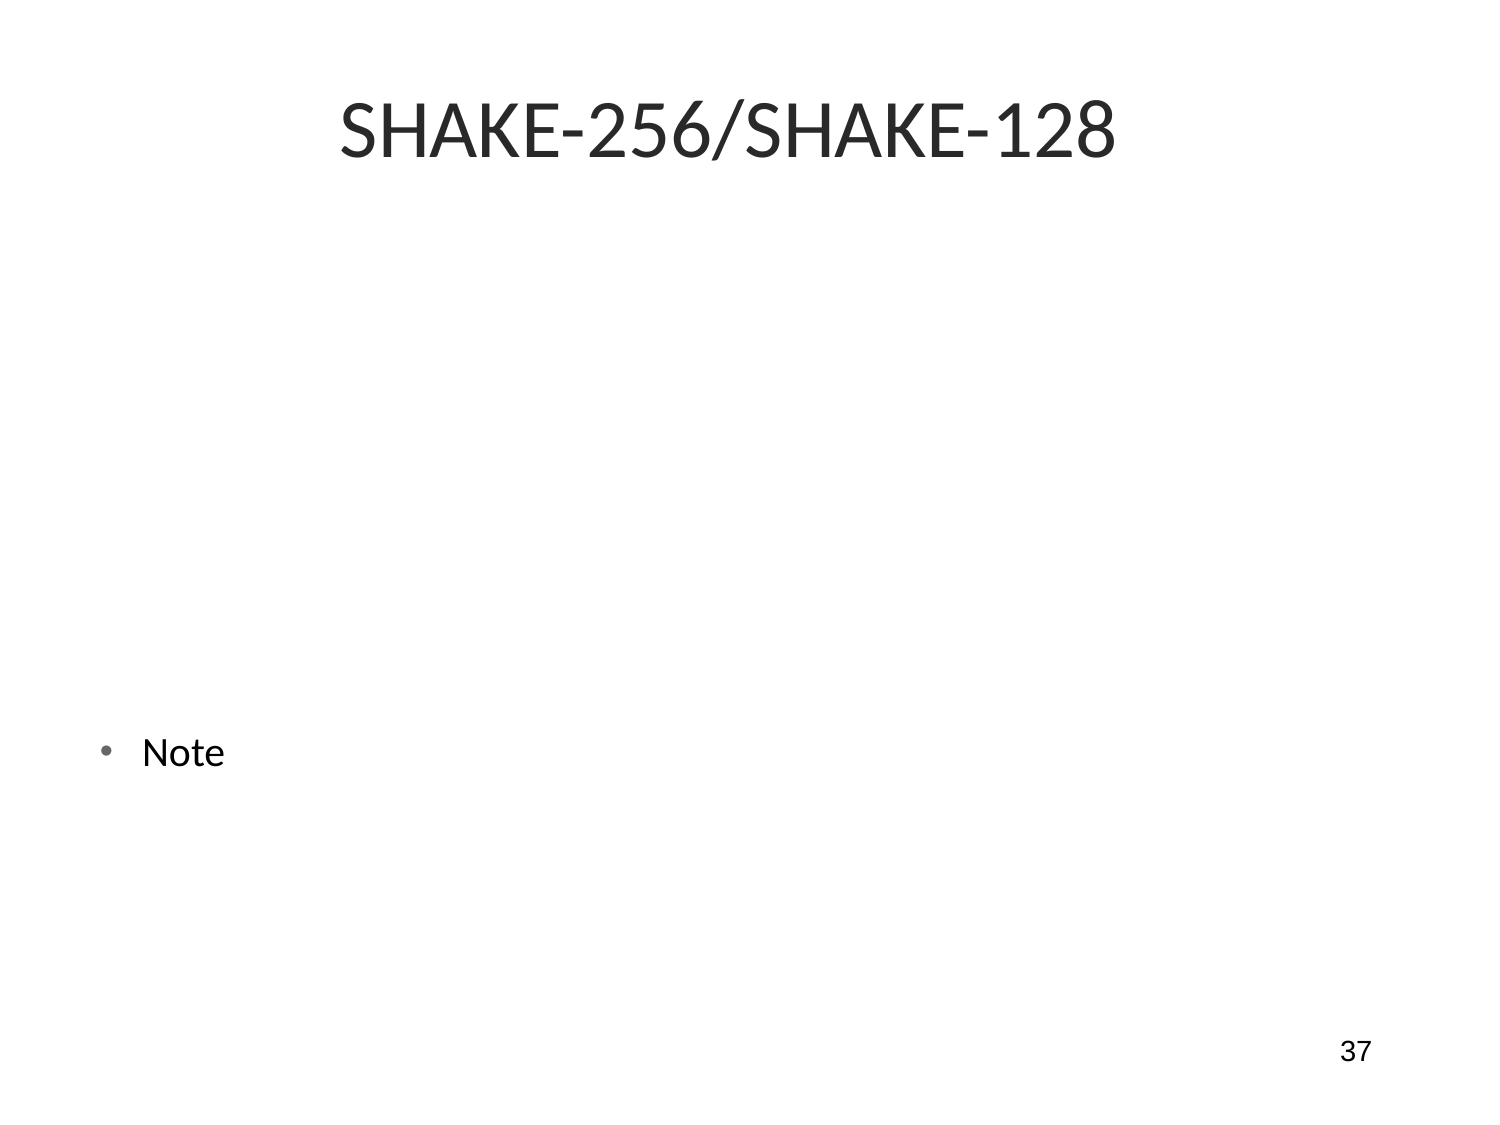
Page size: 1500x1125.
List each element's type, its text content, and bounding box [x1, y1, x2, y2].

text_box SHAKE-256/SHAKE-128 [74, 35, 1385, 225]
slide_number 37 [1074, 1024, 1388, 1101]
